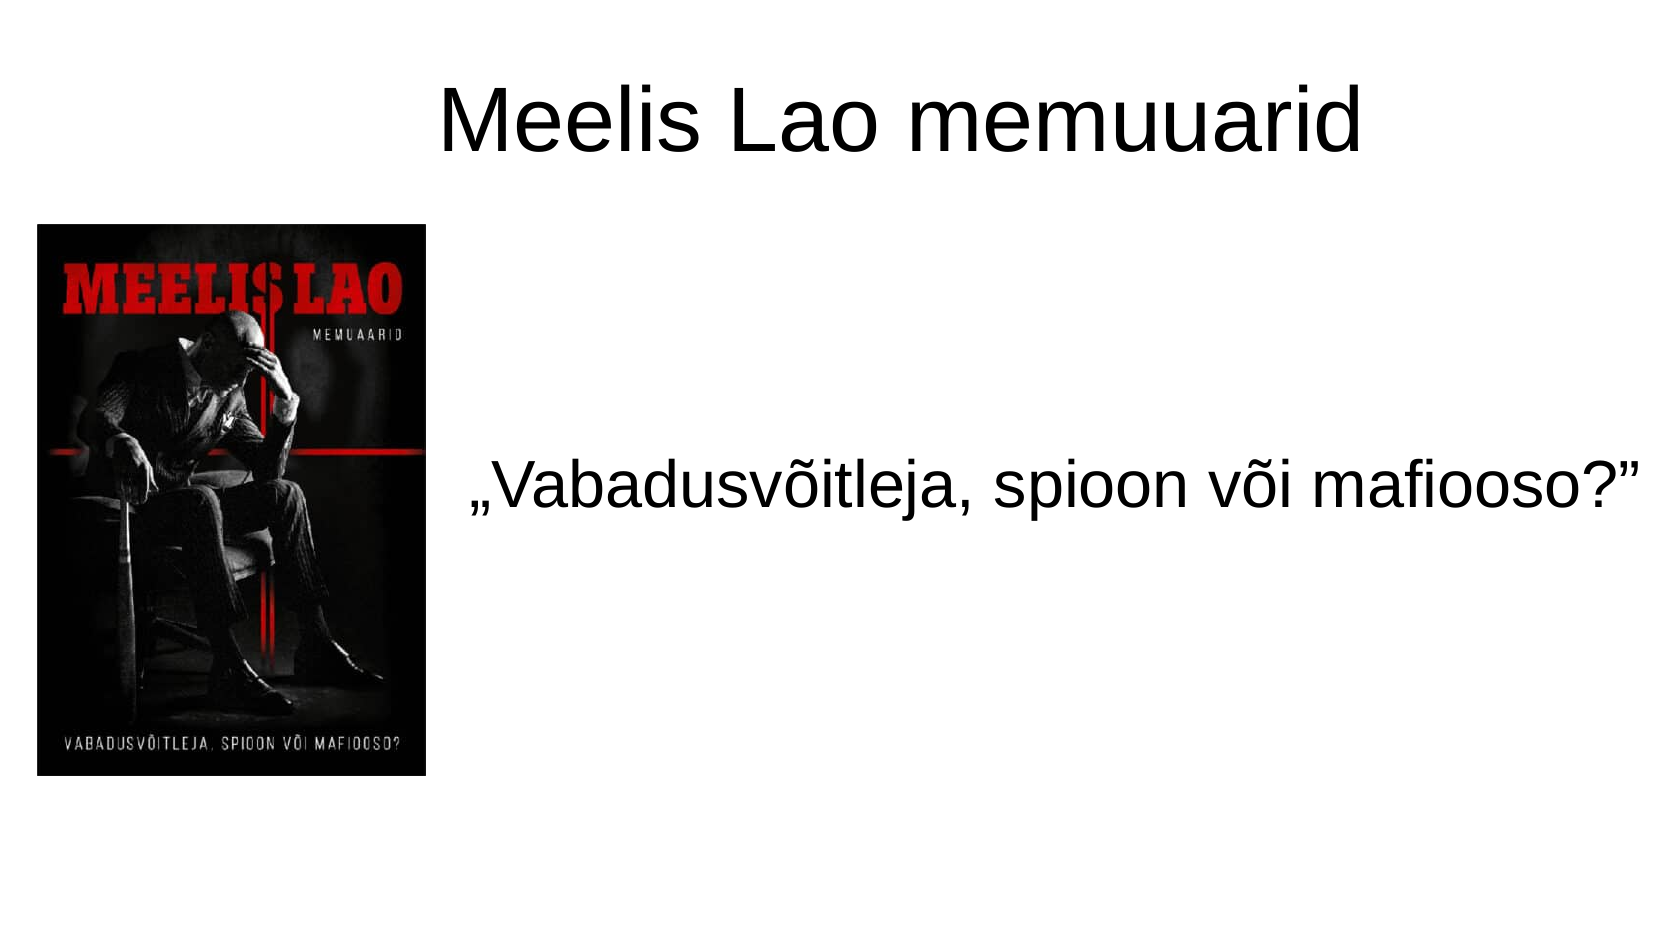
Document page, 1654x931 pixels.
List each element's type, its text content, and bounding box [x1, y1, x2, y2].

picture [37, 224, 426, 776]
title Meelis Lao memuuarid [82, 37, 1571, 193]
subtitle „Vabadusvõitleja, spioon või mafiooso?” [311, 210, 1654, 751]
